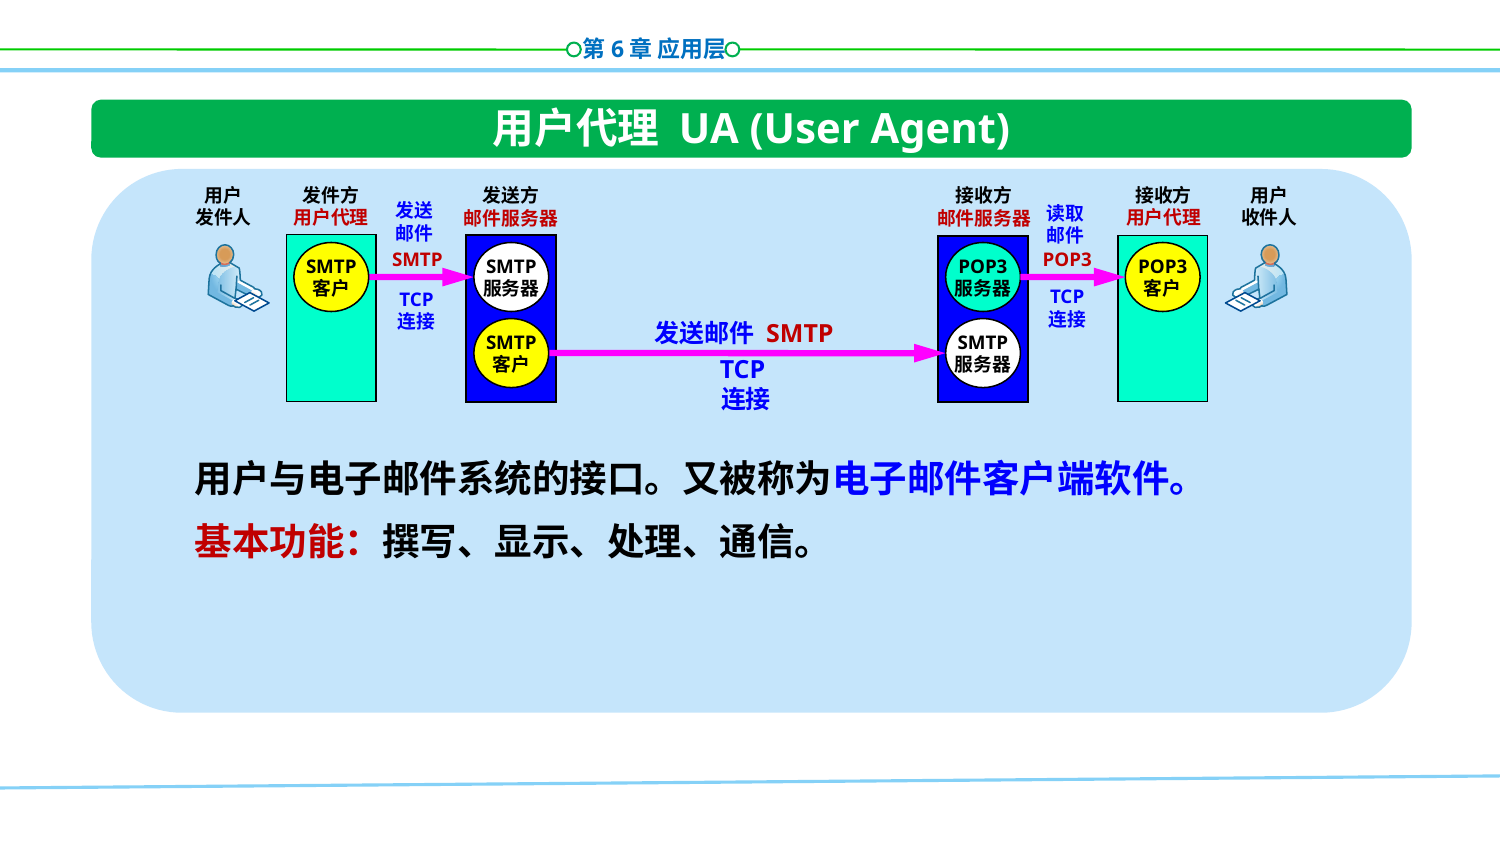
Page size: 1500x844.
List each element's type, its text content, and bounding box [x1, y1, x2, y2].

text_box 发送邮件 SMTP [639, 309, 849, 353]
text_box [938, 235, 1028, 402]
text_box [286, 236, 377, 402]
text_box SMTP 服务器 [945, 318, 1021, 388]
text_box TCP 连接 [705, 346, 787, 422]
text_box SMTP 服务器 [473, 242, 549, 312]
text_box [89, 166, 1414, 715]
text_box 接收方 用户代理 [1111, 175, 1216, 236]
text_box [453, 272, 473, 284]
text_box [787, 346, 946, 360]
text_box POP3 客户 [1125, 242, 1201, 312]
text_box [1020, 270, 1126, 284]
text_box [1026, 99, 1412, 158]
text_box POP3 服务器 [945, 242, 1021, 312]
text_box POP3 [1028, 239, 1107, 276]
text_box 读取 邮件 [1031, 194, 1099, 254]
text_box SMTP [377, 239, 458, 278]
text_box 用户 收件人 [1226, 175, 1313, 236]
text_box 用户与电子邮件系统的接口。又被称为电子邮件客户端软件。 基本功能：撰写、显示、处理、通信。 [179, 430, 1359, 571]
text_box 用户代理 UA (User Agent) [477, 94, 1026, 159]
text_box [466, 237, 557, 402]
text_box 用户 发件人 [180, 175, 267, 236]
text_box TCP 连接 [1033, 278, 1101, 338]
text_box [1219, 239, 1293, 323]
text_box 发送方 邮件服务器 [448, 176, 573, 237]
text_box 发送 邮件 [380, 191, 449, 252]
text_box [1117, 236, 1208, 402]
text_box [91, 99, 477, 158]
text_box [202, 239, 275, 323]
text_box TCP 连接 [382, 280, 451, 340]
text_box 发件方 用户代理 [278, 175, 384, 236]
text_box SMTP 客户 [293, 242, 369, 312]
text_box SMTP 客户 [473, 318, 549, 388]
text_box 接收方 邮件服务器 [922, 176, 1046, 237]
